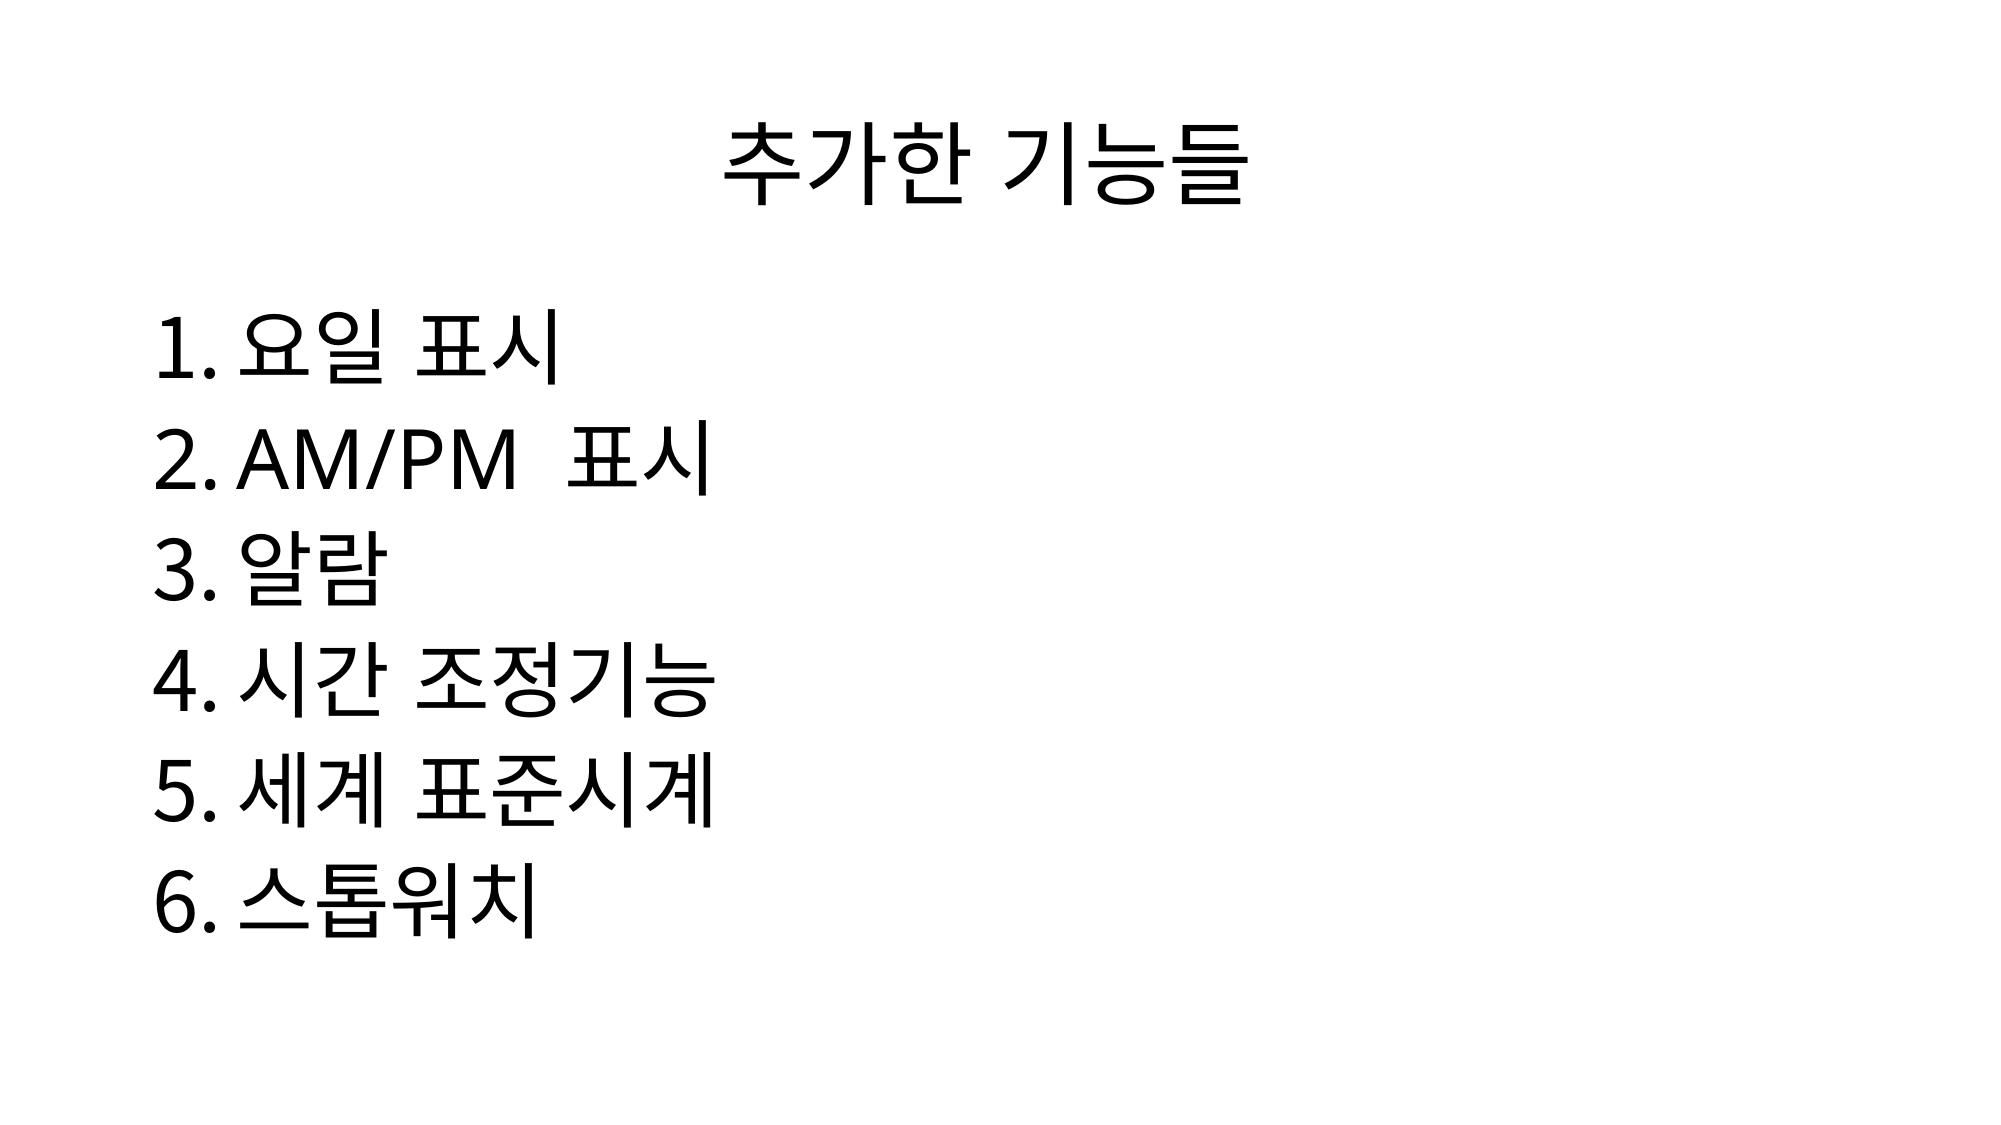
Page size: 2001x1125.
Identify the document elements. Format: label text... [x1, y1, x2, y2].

list 요일 표시 AM/PM 표시 알람 시간 조정기능 세계 표준시계 스톱워치 [137, 299, 1863, 1014]
title 추가한 기능들 [137, 59, 1863, 278]
